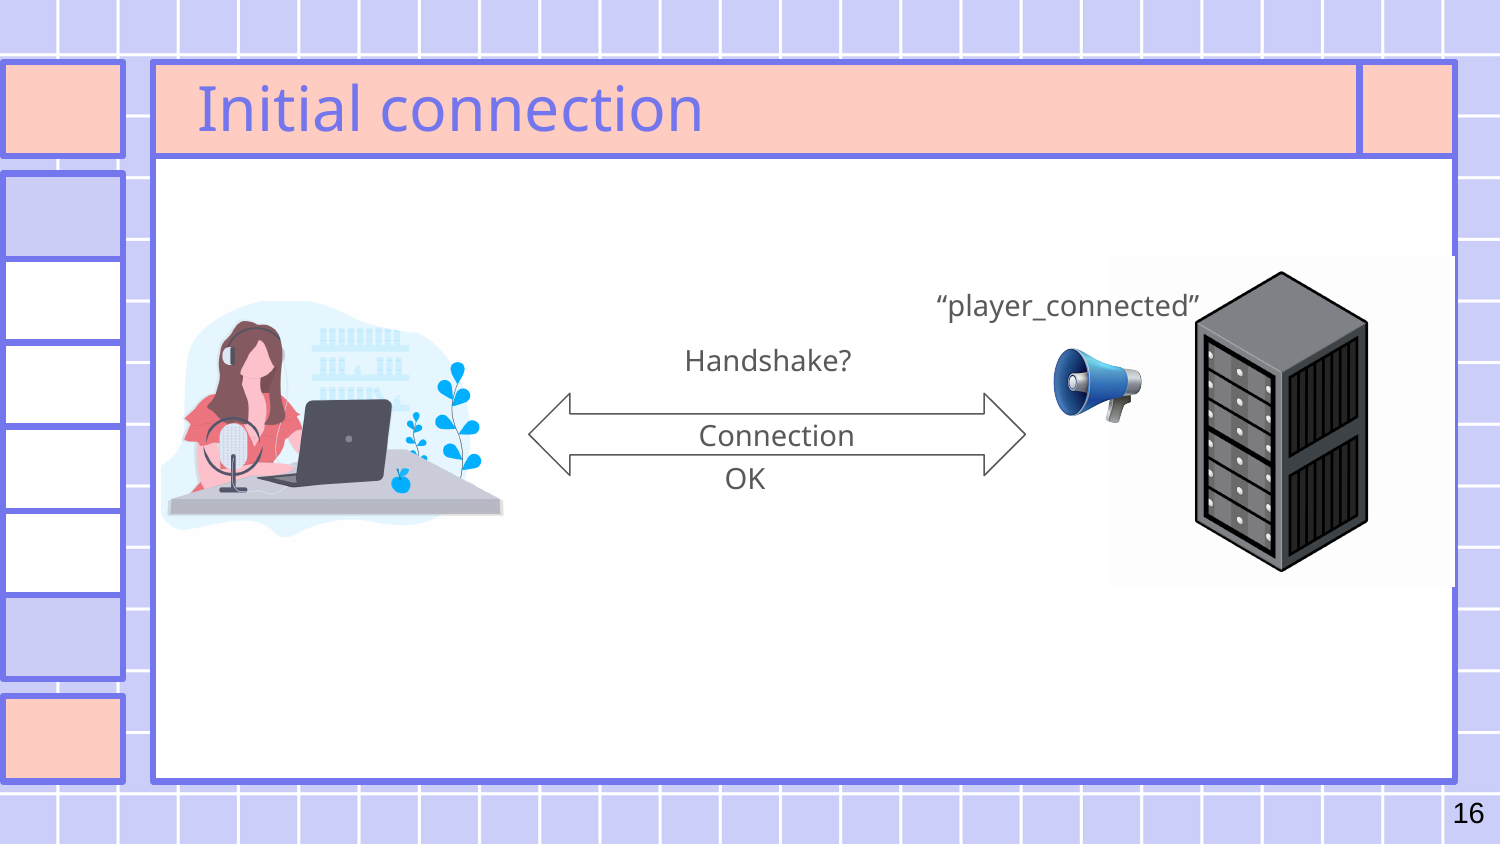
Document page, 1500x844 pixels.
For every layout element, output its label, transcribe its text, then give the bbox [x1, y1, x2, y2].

picture [0, 0, 1500, 844]
title Initial connection [182, 64, 1318, 159]
picture [1036, 256, 1456, 588]
text_box Handshake? [669, 327, 878, 392]
text_box “player_connected” [921, 272, 1104, 337]
picture [161, 300, 507, 543]
slide_number 16 [1409, 779, 1500, 844]
text_box OK [709, 455, 807, 511]
text_box Connection [528, 393, 1026, 476]
